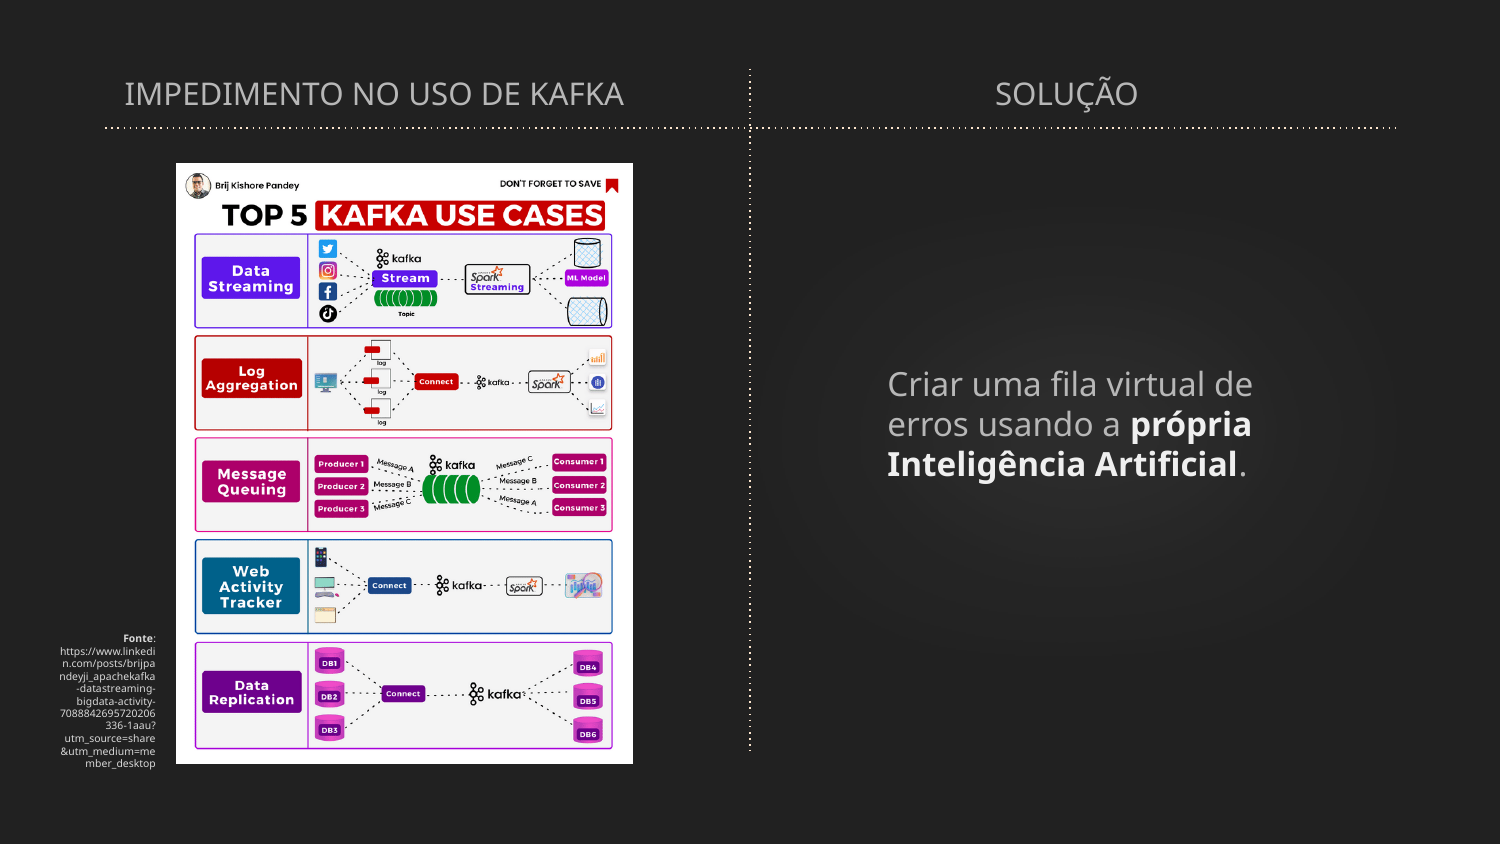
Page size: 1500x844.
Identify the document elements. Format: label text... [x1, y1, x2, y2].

picture [176, 163, 633, 764]
title Criar uma fila virtual de erros usando a própria Inteligência Artificial. [872, 347, 1308, 498]
text_box Fonte: https://www.linkedin.com/posts/brijpandeyji_apachekafka-datastreaming-bigdata-activity-7088842695720206336-1aau?utm_source=share&utm_medium=member_desktop [43, 617, 171, 785]
title IMPEDIMENTO NO USO DE KAFKA [109, 58, 700, 122]
title SOLUÇÃO [979, 58, 1179, 122]
